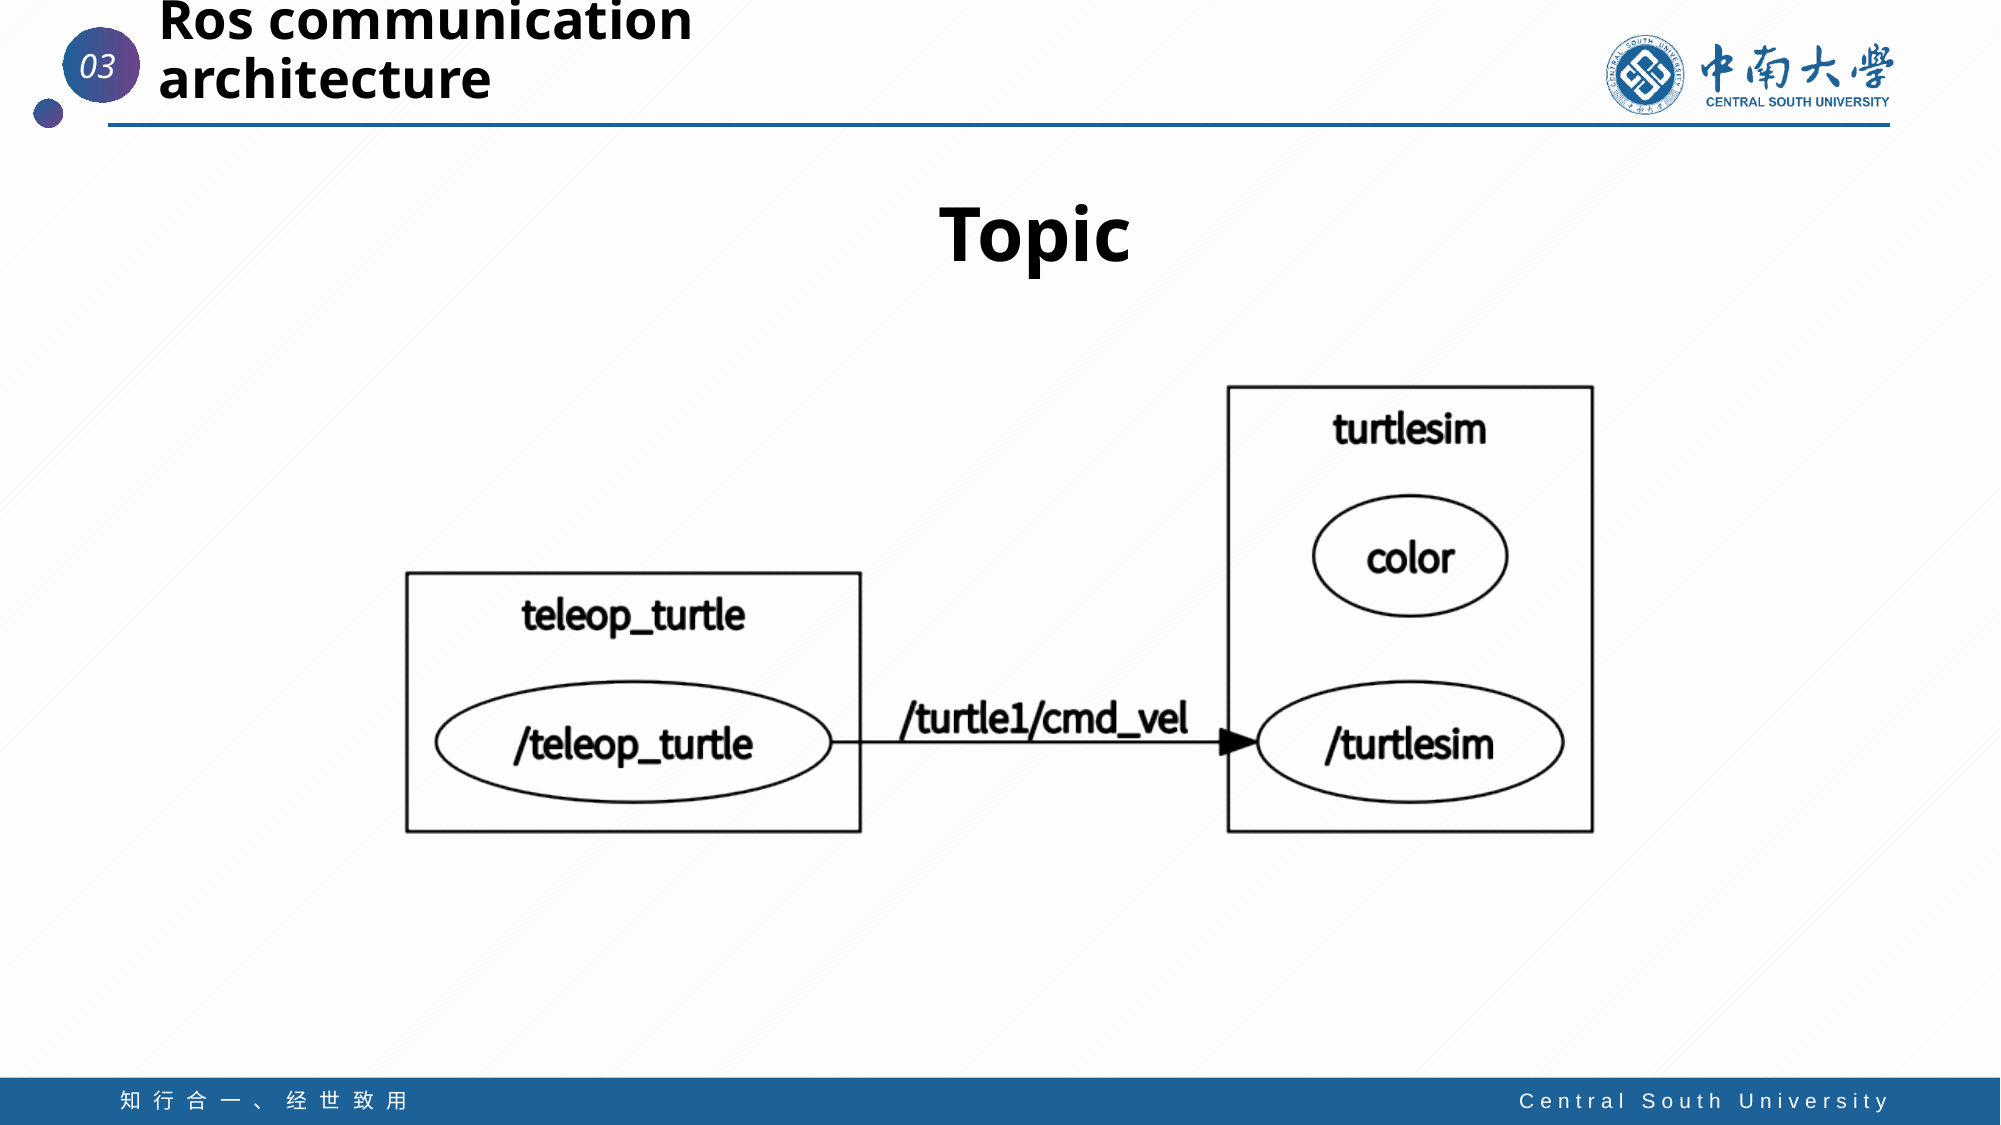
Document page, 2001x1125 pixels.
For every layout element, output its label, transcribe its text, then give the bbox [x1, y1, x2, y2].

picture [314, 305, 1686, 897]
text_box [33, 26, 153, 128]
text_box Ros communication architecture [158, 0, 1050, 118]
text_box [0, 1077, 2000, 1125]
text_box 知行合一、经世致用 [105, 1080, 423, 1120]
text_box Central South University [1504, 1080, 1902, 1120]
picture [1595, 28, 1907, 121]
text_box Topic [524, 151, 1562, 286]
